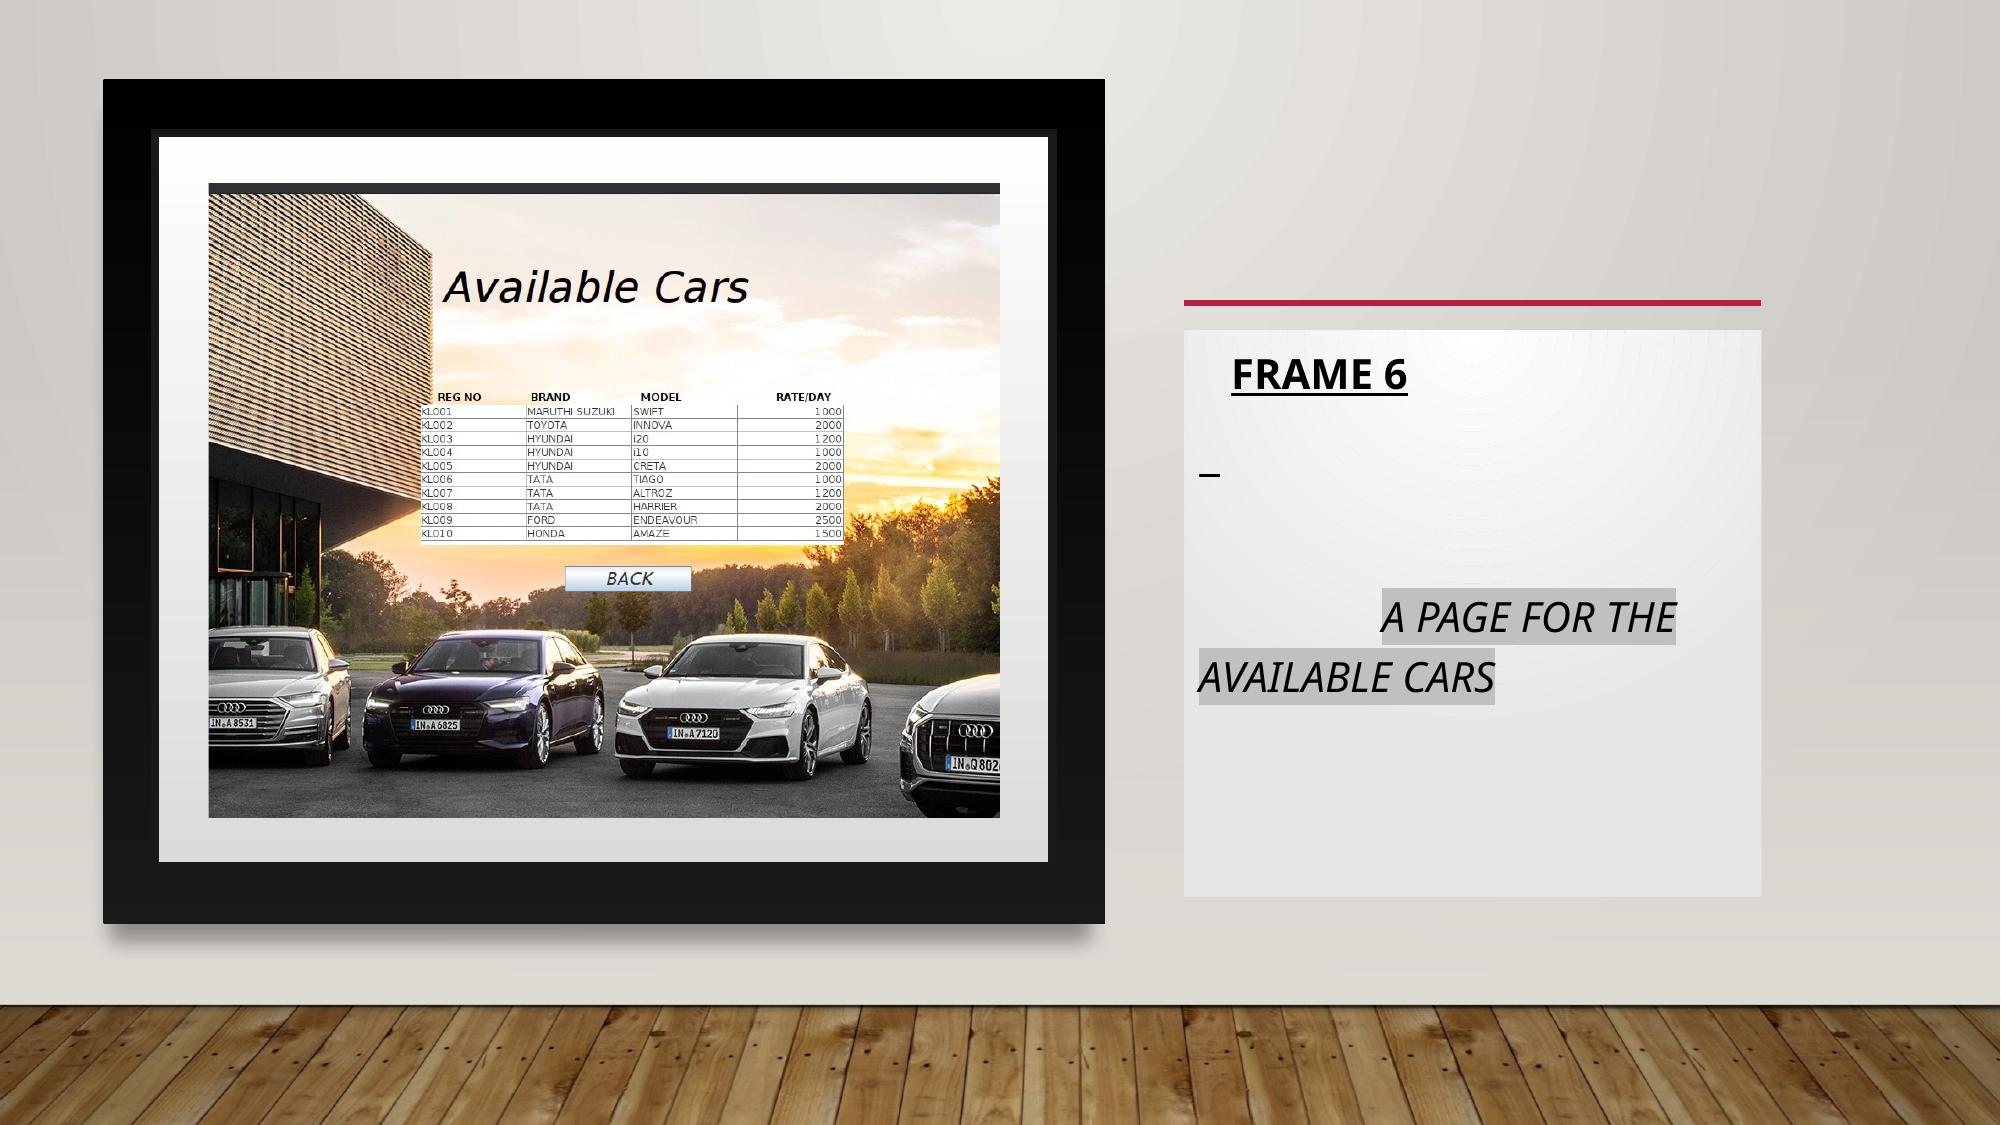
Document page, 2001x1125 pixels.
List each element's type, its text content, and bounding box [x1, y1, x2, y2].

list FRAME 6 A PAGE FOR THE AVAILABLE CARS [1184, 330, 1762, 897]
picture [208, 182, 1001, 818]
picture [0, 1006, 2000, 1125]
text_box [103, 78, 1106, 924]
text_box [0, 0, 2000, 330]
text_box [0, 330, 2000, 1004]
